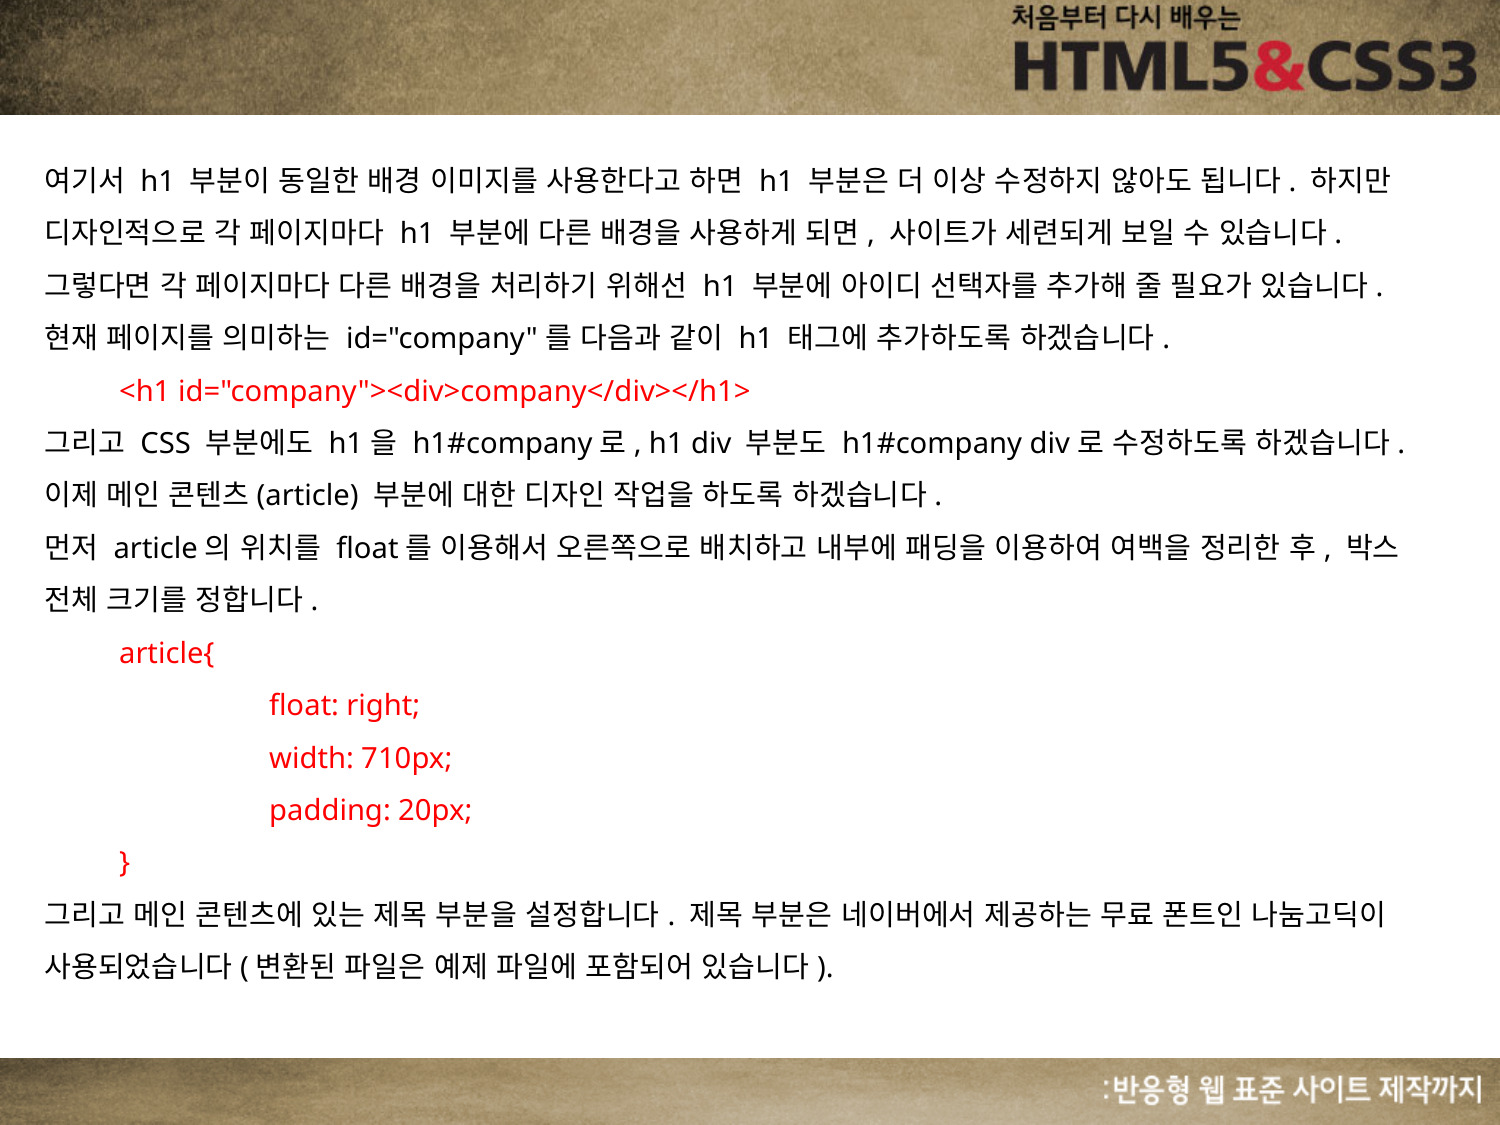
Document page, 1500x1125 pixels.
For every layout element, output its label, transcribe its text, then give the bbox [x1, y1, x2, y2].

picture [0, 0, 1500, 115]
picture [0, 1058, 1500, 1125]
text_box 여기서 h1 부분이 동일한 배경 이미지를 사용한다고 하면 h1 부분은 더 이상 수정하지 않아도 됩니다. 하지만 디자인적으로 각 페이지마다 h1 부분에 다른 배경을 사용하게 되면, 사이트가 세련되게 보일 수 있습니다. 그렇다면 각 페이지마다 다른 배경을 처리하기 위해선 h1 부분에 아이디 선택자를 추가해 줄 필요가 있습니다. 현재 페이지를 의미하는 id="company"를 다음과 같이 h1 태그에 추가하도록 하겠습니다. <h1 id="company"><div>company</div></h1> 그리고 CSS 부분에도 h1을 h1#company로, h1 div 부분도 h1#company div로 수정하도록 하겠습니다. 이제 메인 콘텐츠(article) 부분에 대한 디자인 작업을 하도록 하겠습니다. 먼저 article의 위치를 float를 이용해서 오른쪽으로 배치하고 내부에 패딩을 이용하여 여백을 정리한 후, 박스 전체 크기를 정합니다. article{ float: right; width: 710px; padding: 20px; } 그리고 메인 콘텐츠에 있는 제목 부분을 설정합니다. 제목 부분은 네이버에서 제공하는 무료 폰트인 나눔고딕이 사용되었습니다(변환된 파일은 예제 파일에 포함되어 있습니다). [29, 137, 1447, 1044]
